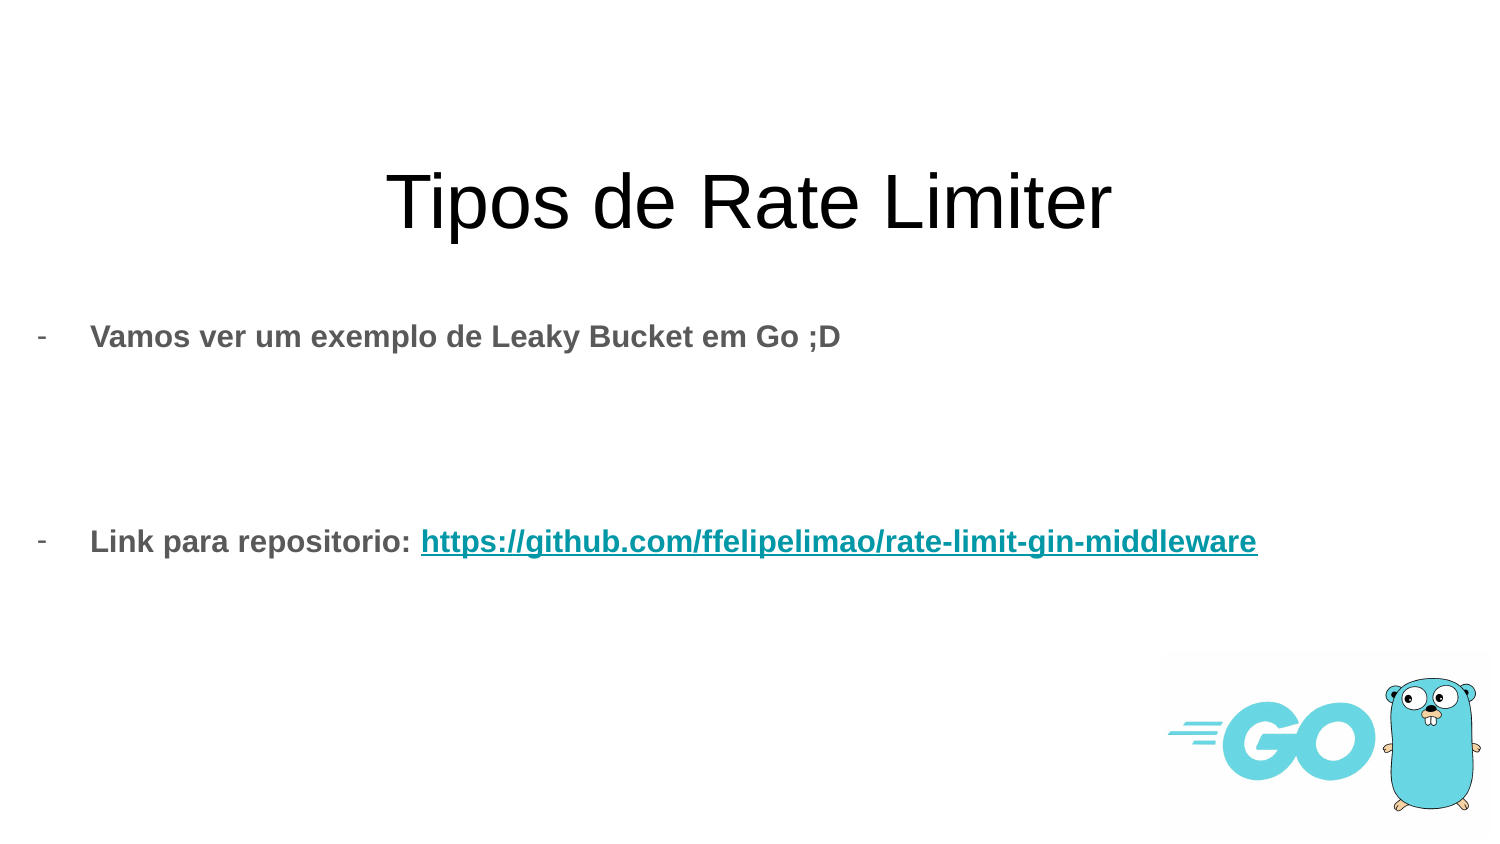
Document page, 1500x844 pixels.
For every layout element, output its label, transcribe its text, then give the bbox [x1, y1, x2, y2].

picture [1161, 651, 1492, 838]
subtitle Vamos ver um exemplo de Leaky Bucket em Go ;D Link para repositorio: https://github.com/ffelipelimao/rate-limit-gin-middleware [0, 296, 1492, 593]
title Tipos de Rate Limiter [363, 135, 1137, 260]
